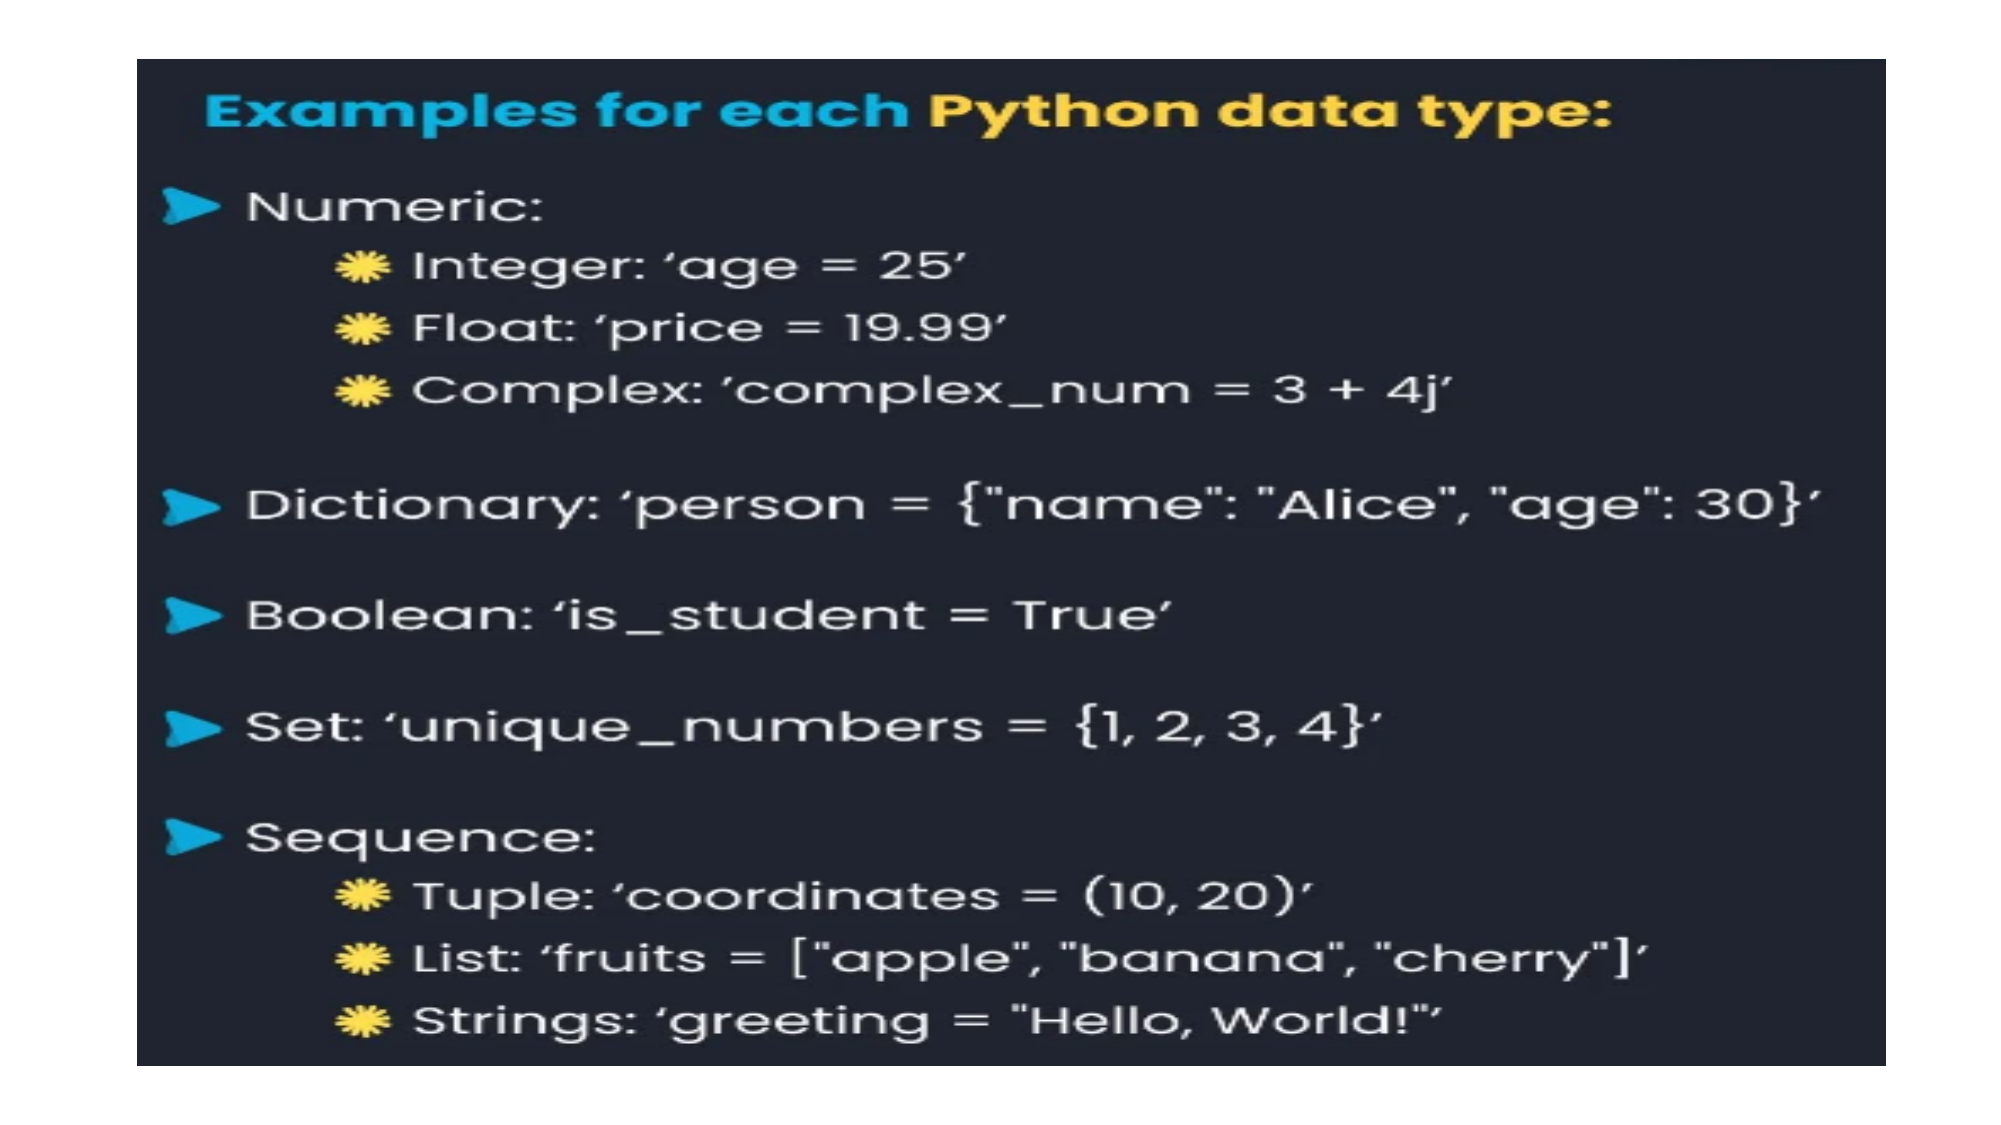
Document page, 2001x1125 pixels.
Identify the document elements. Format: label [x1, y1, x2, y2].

list [137, 59, 1886, 1066]
